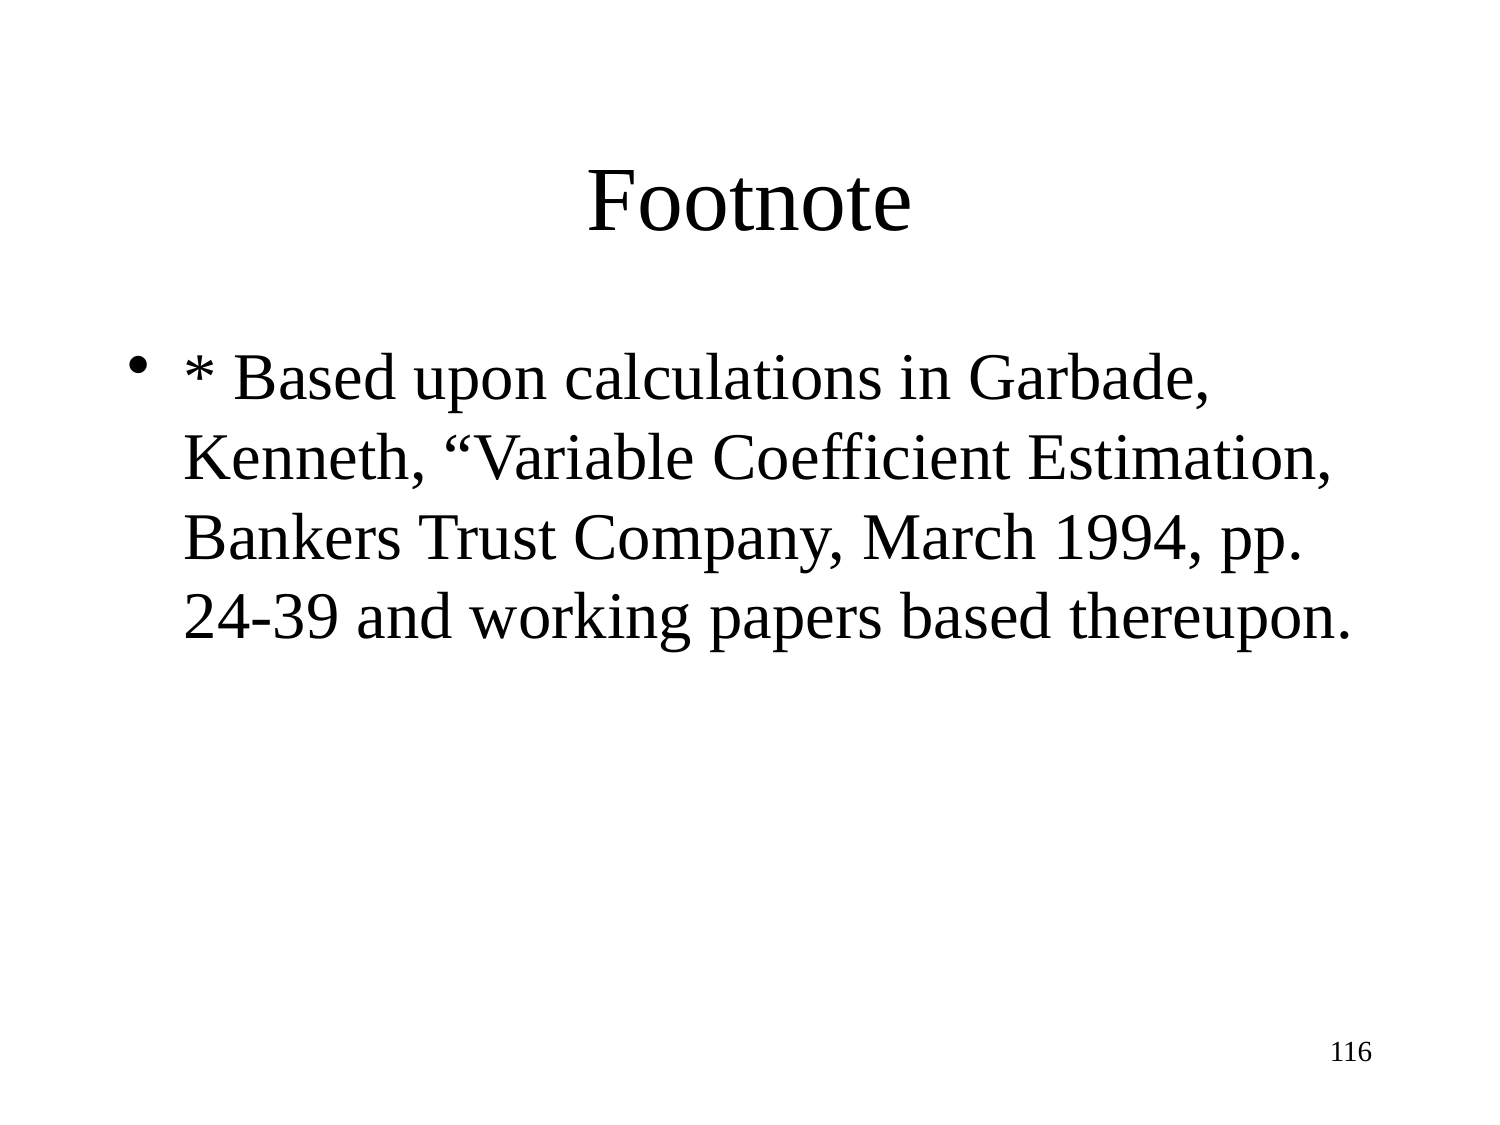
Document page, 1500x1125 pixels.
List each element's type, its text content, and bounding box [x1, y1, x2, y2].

slide_number 116 [1074, 1024, 1388, 1101]
list * Based upon calculations in Garbade, Kenneth, “Variable Coefficient Estimation, Bankers Trust Company, March 1994, pp. 24-39 and working papers based thereupon. [112, 324, 1388, 1001]
title Footnote [112, 99, 1388, 288]
